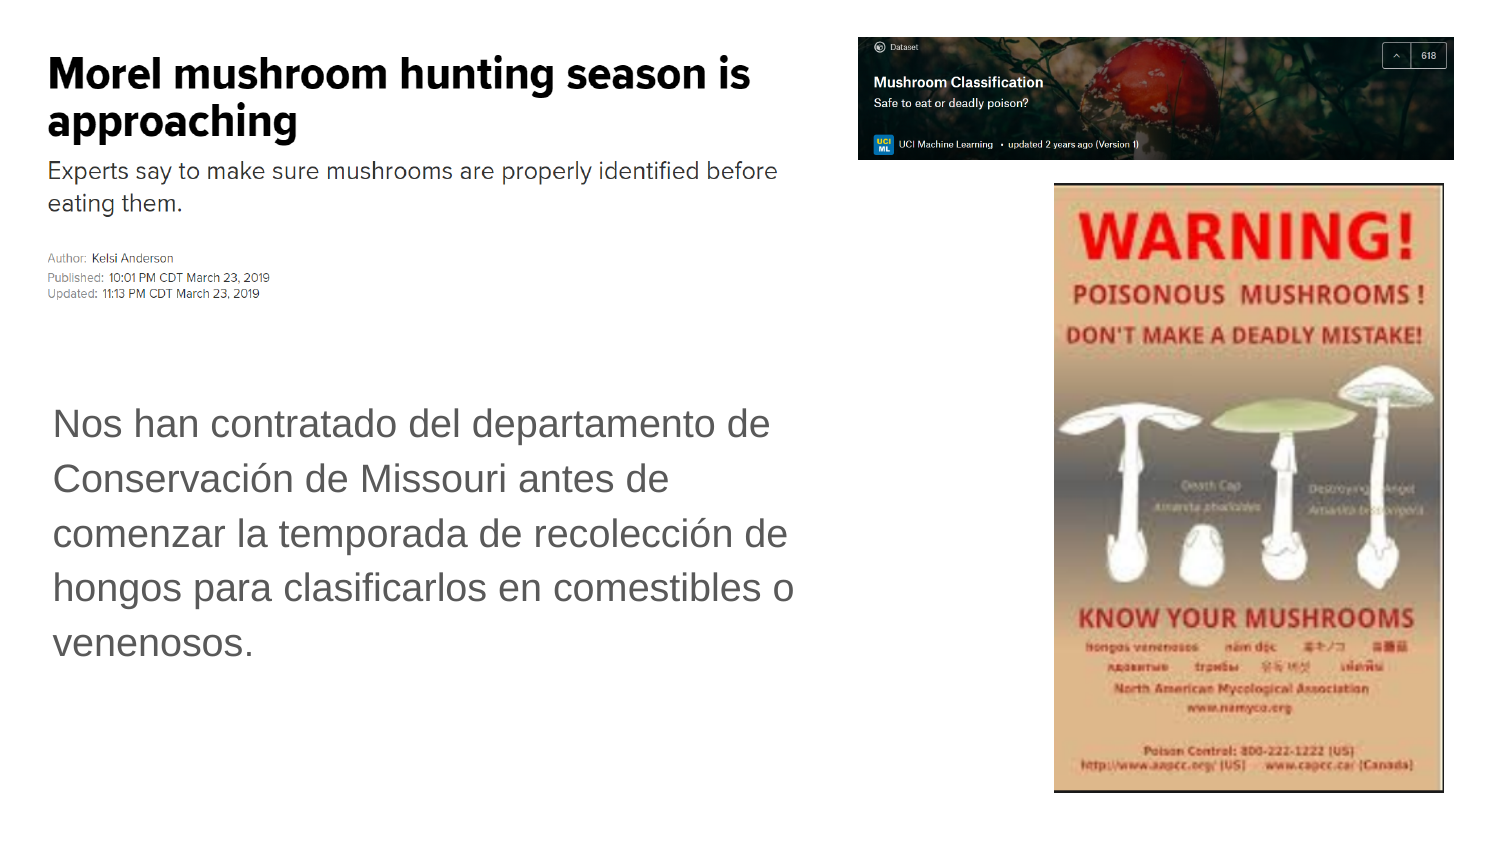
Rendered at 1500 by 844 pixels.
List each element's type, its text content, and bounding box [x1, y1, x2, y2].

picture [857, 37, 1454, 160]
picture [1054, 183, 1444, 793]
list Nos han contratado del departamento de Conservación de Missouri antes de comenzar la temporada de recolección de hongos para clasificarlos en comestibles o venenosos. [37, 376, 847, 699]
picture [37, 37, 831, 330]
